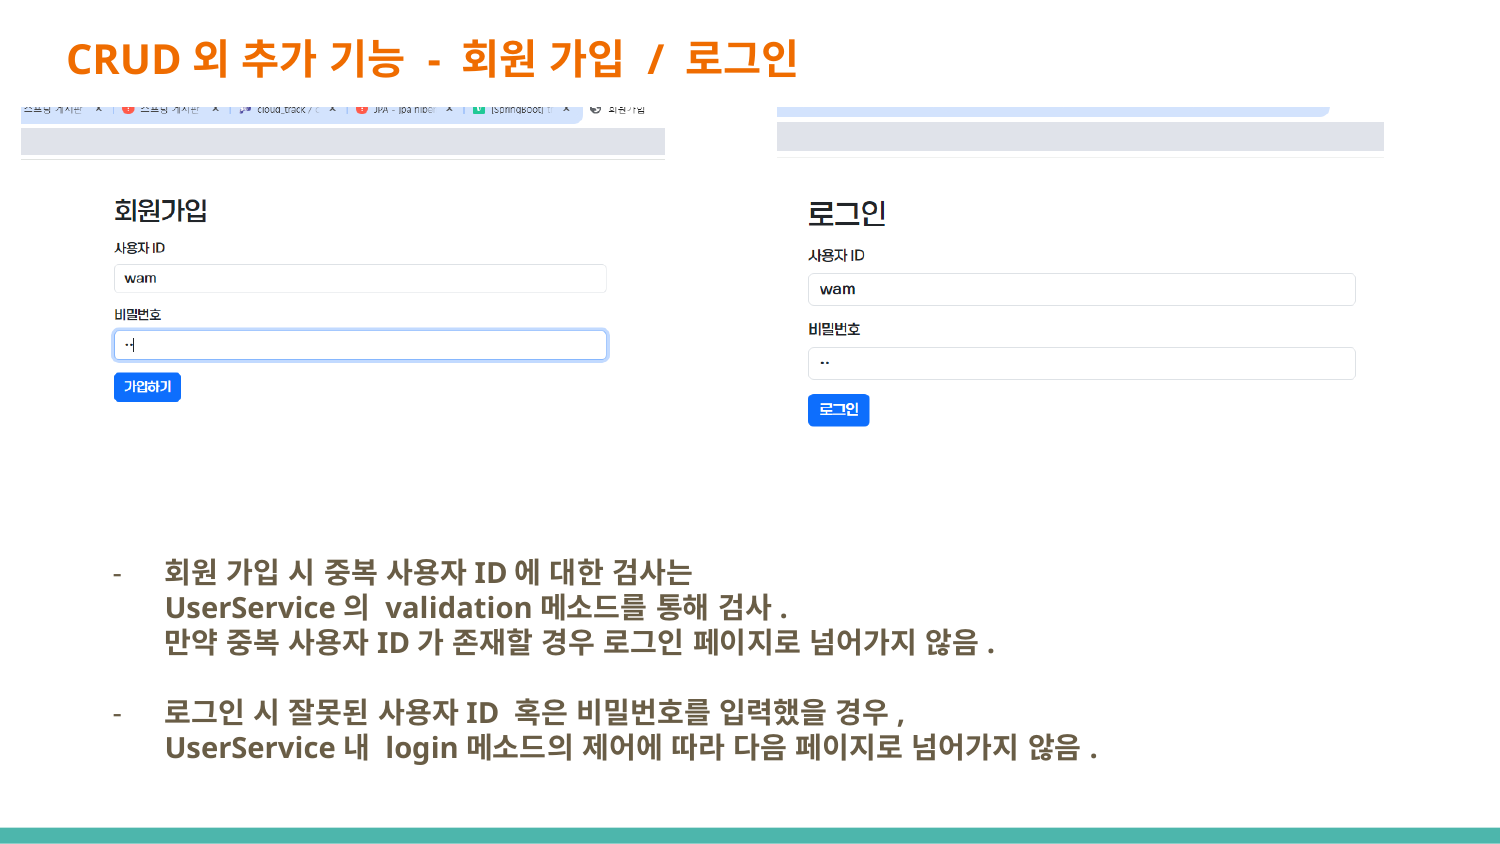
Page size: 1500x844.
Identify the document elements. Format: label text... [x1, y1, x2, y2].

picture [776, 107, 1384, 489]
picture [21, 107, 665, 510]
title CRUD외 추가 기능 - 회원 가입 / 로그인 [51, 18, 1449, 93]
text_box 회원 가입 시 중복 사용자ID에 대한 검사는 UserService의 validation메소드를 통해 검사. 만약 중복 사용자ID가 존재할 경우 로그인 페이지로 넘어가지 않음. 로그인 시 잘못된 사용자ID 혹은 비밀번호를 입력했을 경우, UserService내 login메소드의 제어에 따라 다음 페이지로 넘어가지 않음. [74, 539, 1473, 813]
